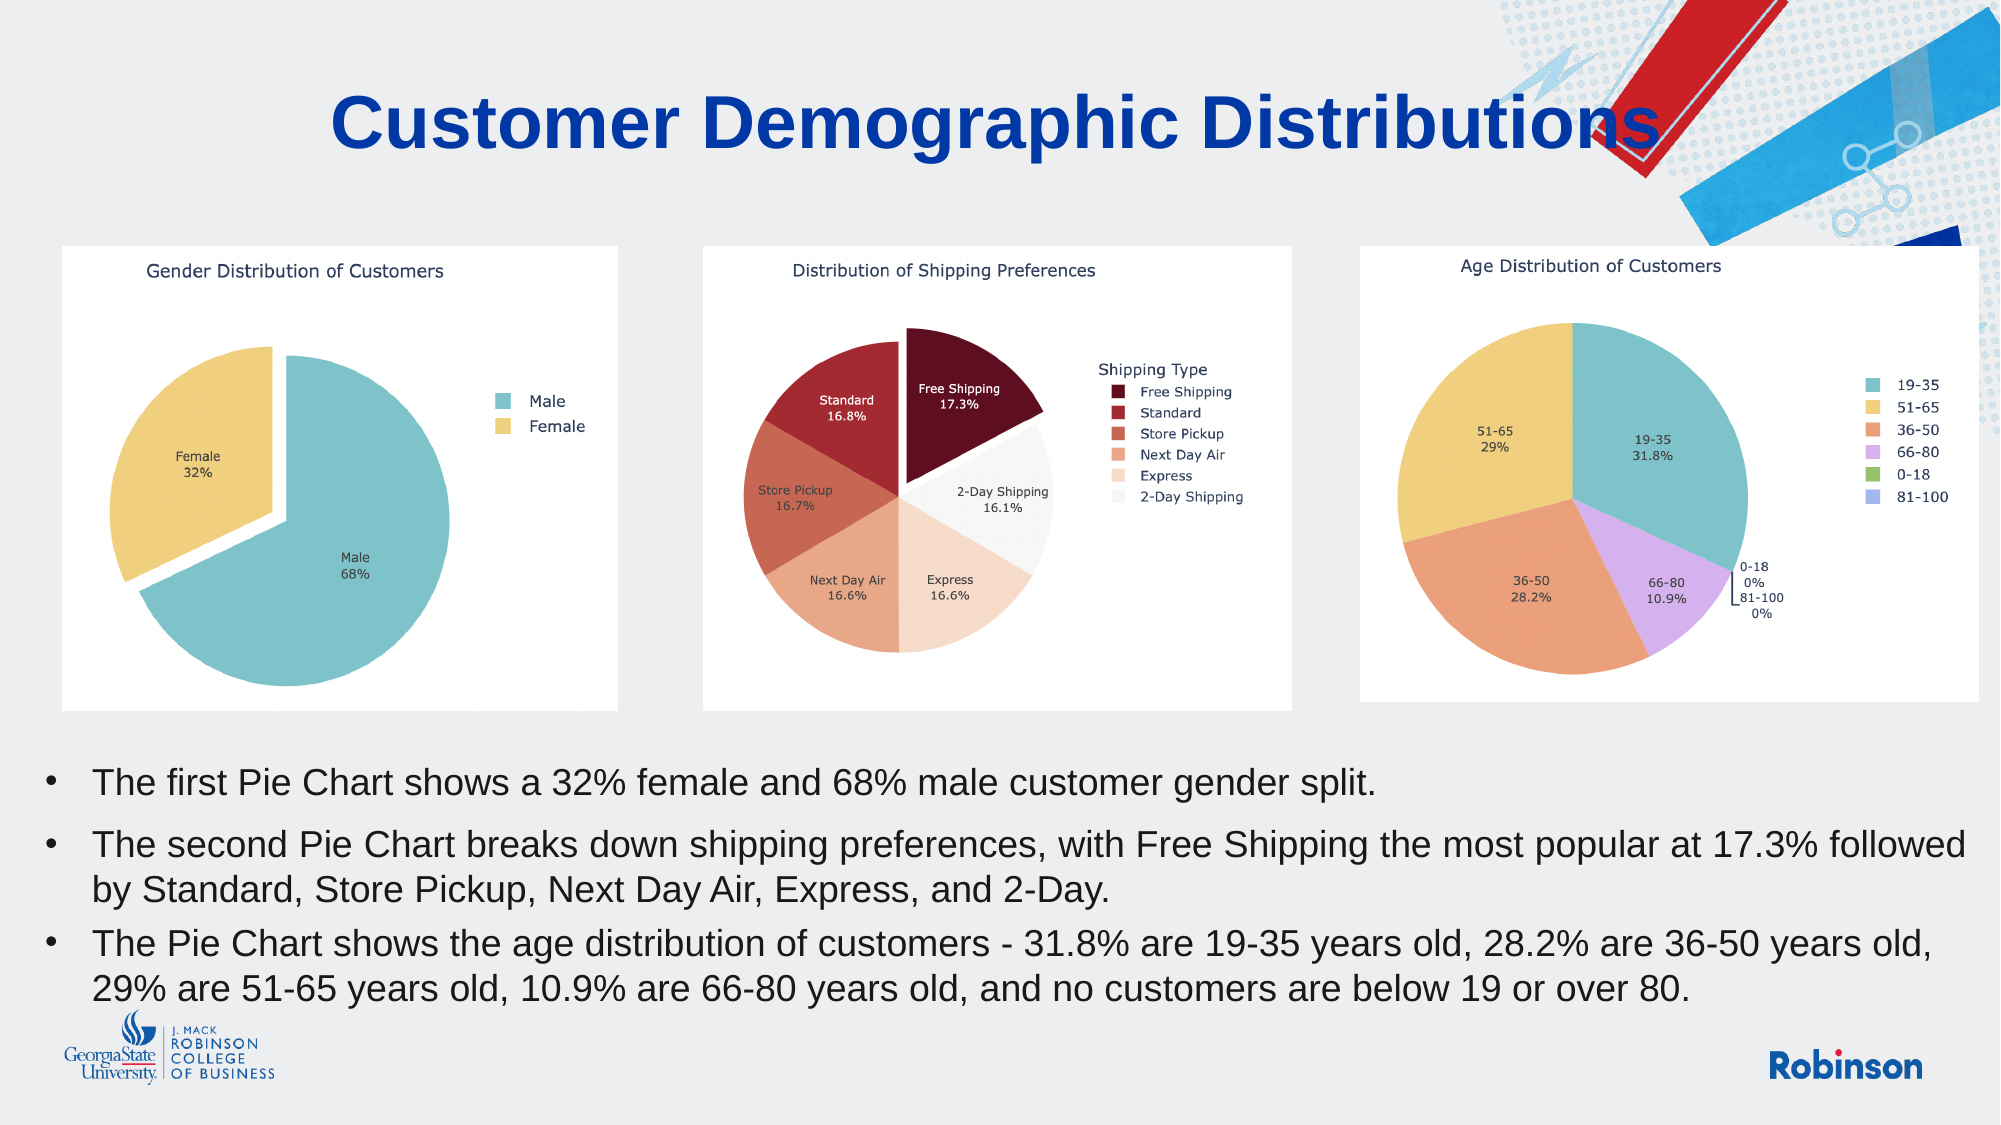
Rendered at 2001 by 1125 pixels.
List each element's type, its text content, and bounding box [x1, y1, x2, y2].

title Customer Demographic Distributions [60, 91, 1935, 256]
picture [703, 246, 1292, 711]
list The second Pie Chart breaks down shipping preferences, with Free Shipping the most popular at 17.3% followed by Standard, Store Pickup, Next Day Air, Express, and 2-Day. [45, 825, 1968, 902]
text_box The first Pie Chart shows a 32% female and 68% male customer gender split. [44, 757, 1968, 825]
picture [1770, 1049, 1922, 1079]
picture [62, 246, 618, 711]
picture [64, 1033, 274, 1085]
text_box The Pie Chart shows the age distribution of customers - 31.8% are 19-35 years old, 28.2% are 36-50 years old, 29% are 51-65 years old, 10.9% are 66-80 years old, and no customers are below 19 or over 80. [44, 918, 1968, 1033]
picture [1360, 0, 2001, 702]
